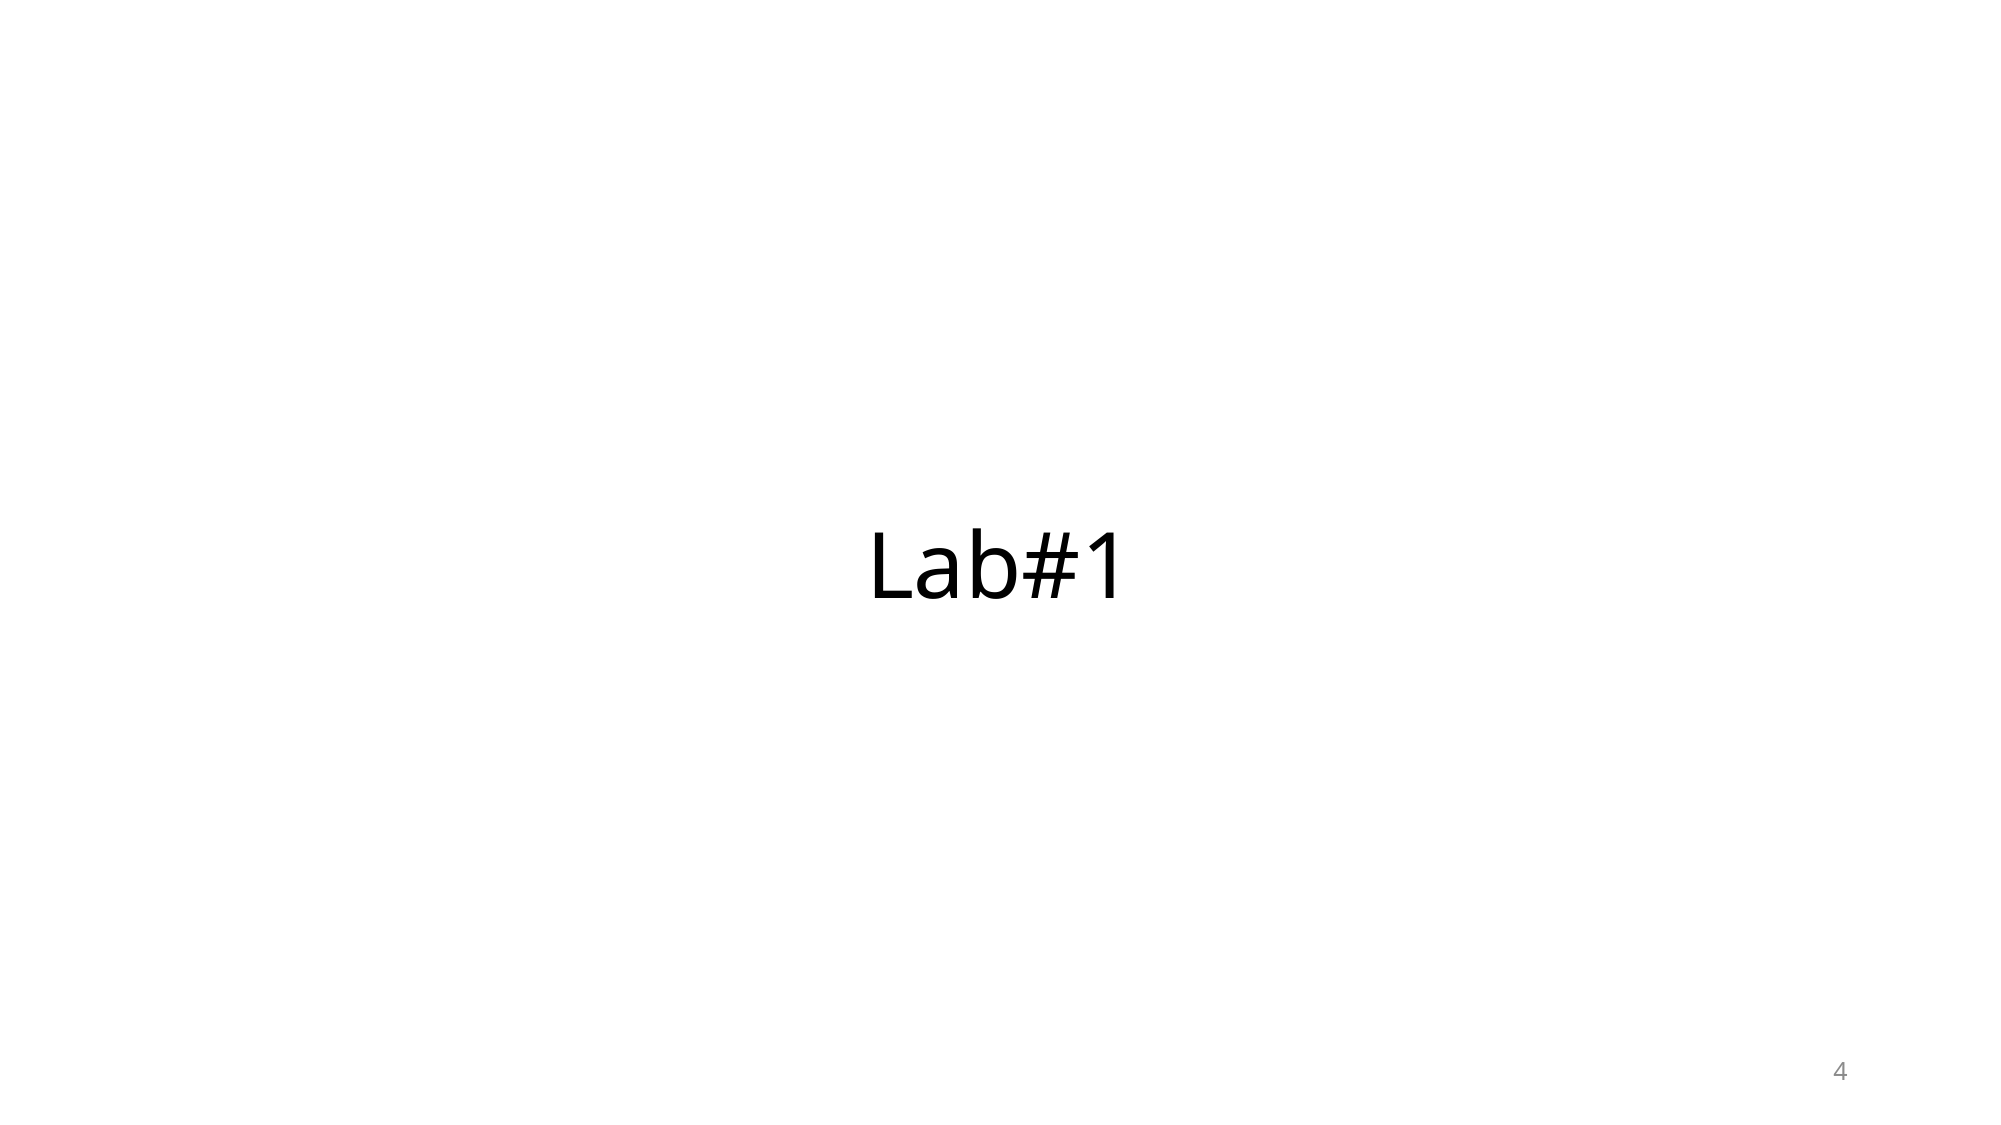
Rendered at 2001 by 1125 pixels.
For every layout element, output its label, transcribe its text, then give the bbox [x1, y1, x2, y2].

slide_number 4 [1412, 1042, 1863, 1103]
text_box Lab#1 [851, 499, 1149, 624]
